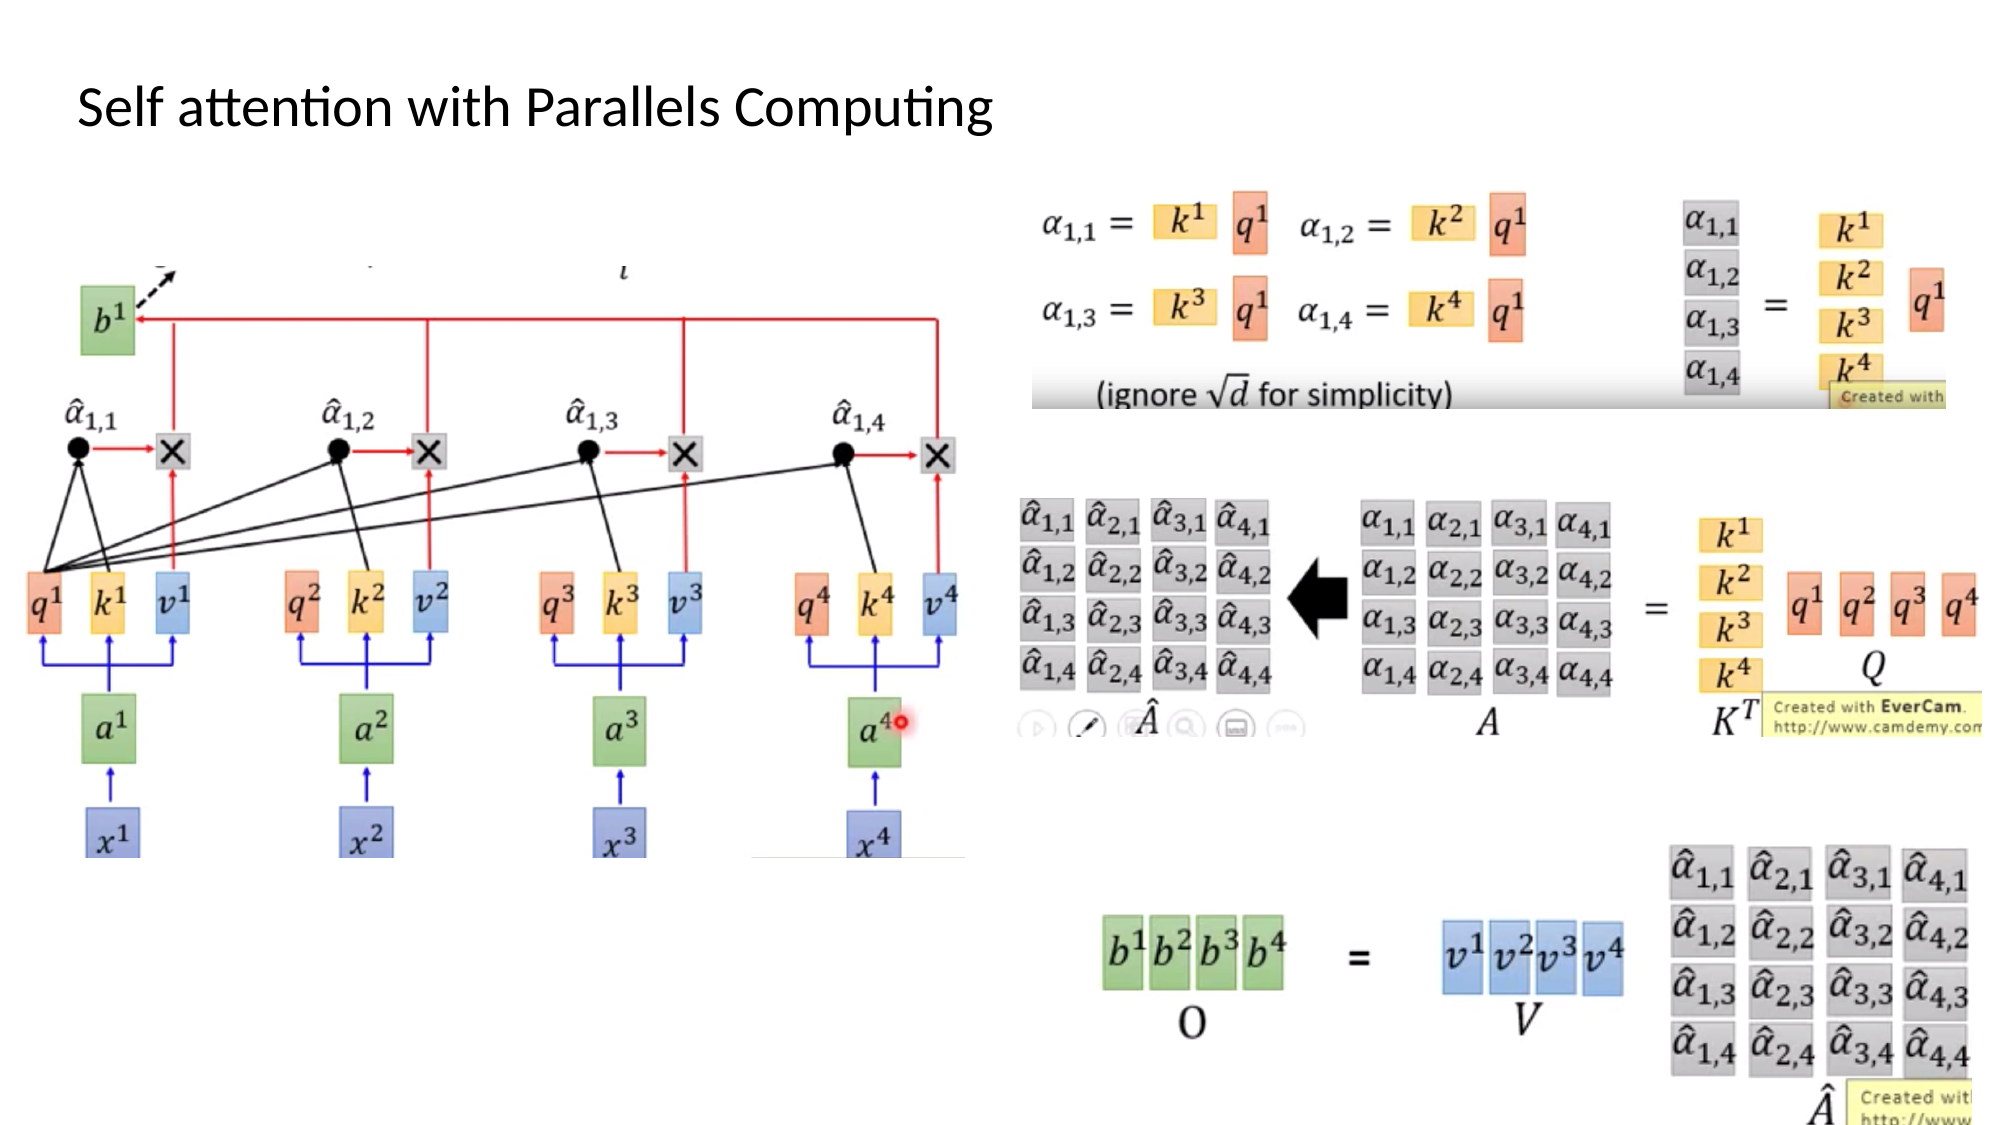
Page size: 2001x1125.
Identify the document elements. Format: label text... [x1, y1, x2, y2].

picture [1081, 843, 1972, 1125]
picture [1032, 186, 1946, 409]
picture [1013, 498, 1982, 737]
text_box Self attention with Parallels Computing [63, 60, 1009, 146]
picture [0, 266, 965, 858]
